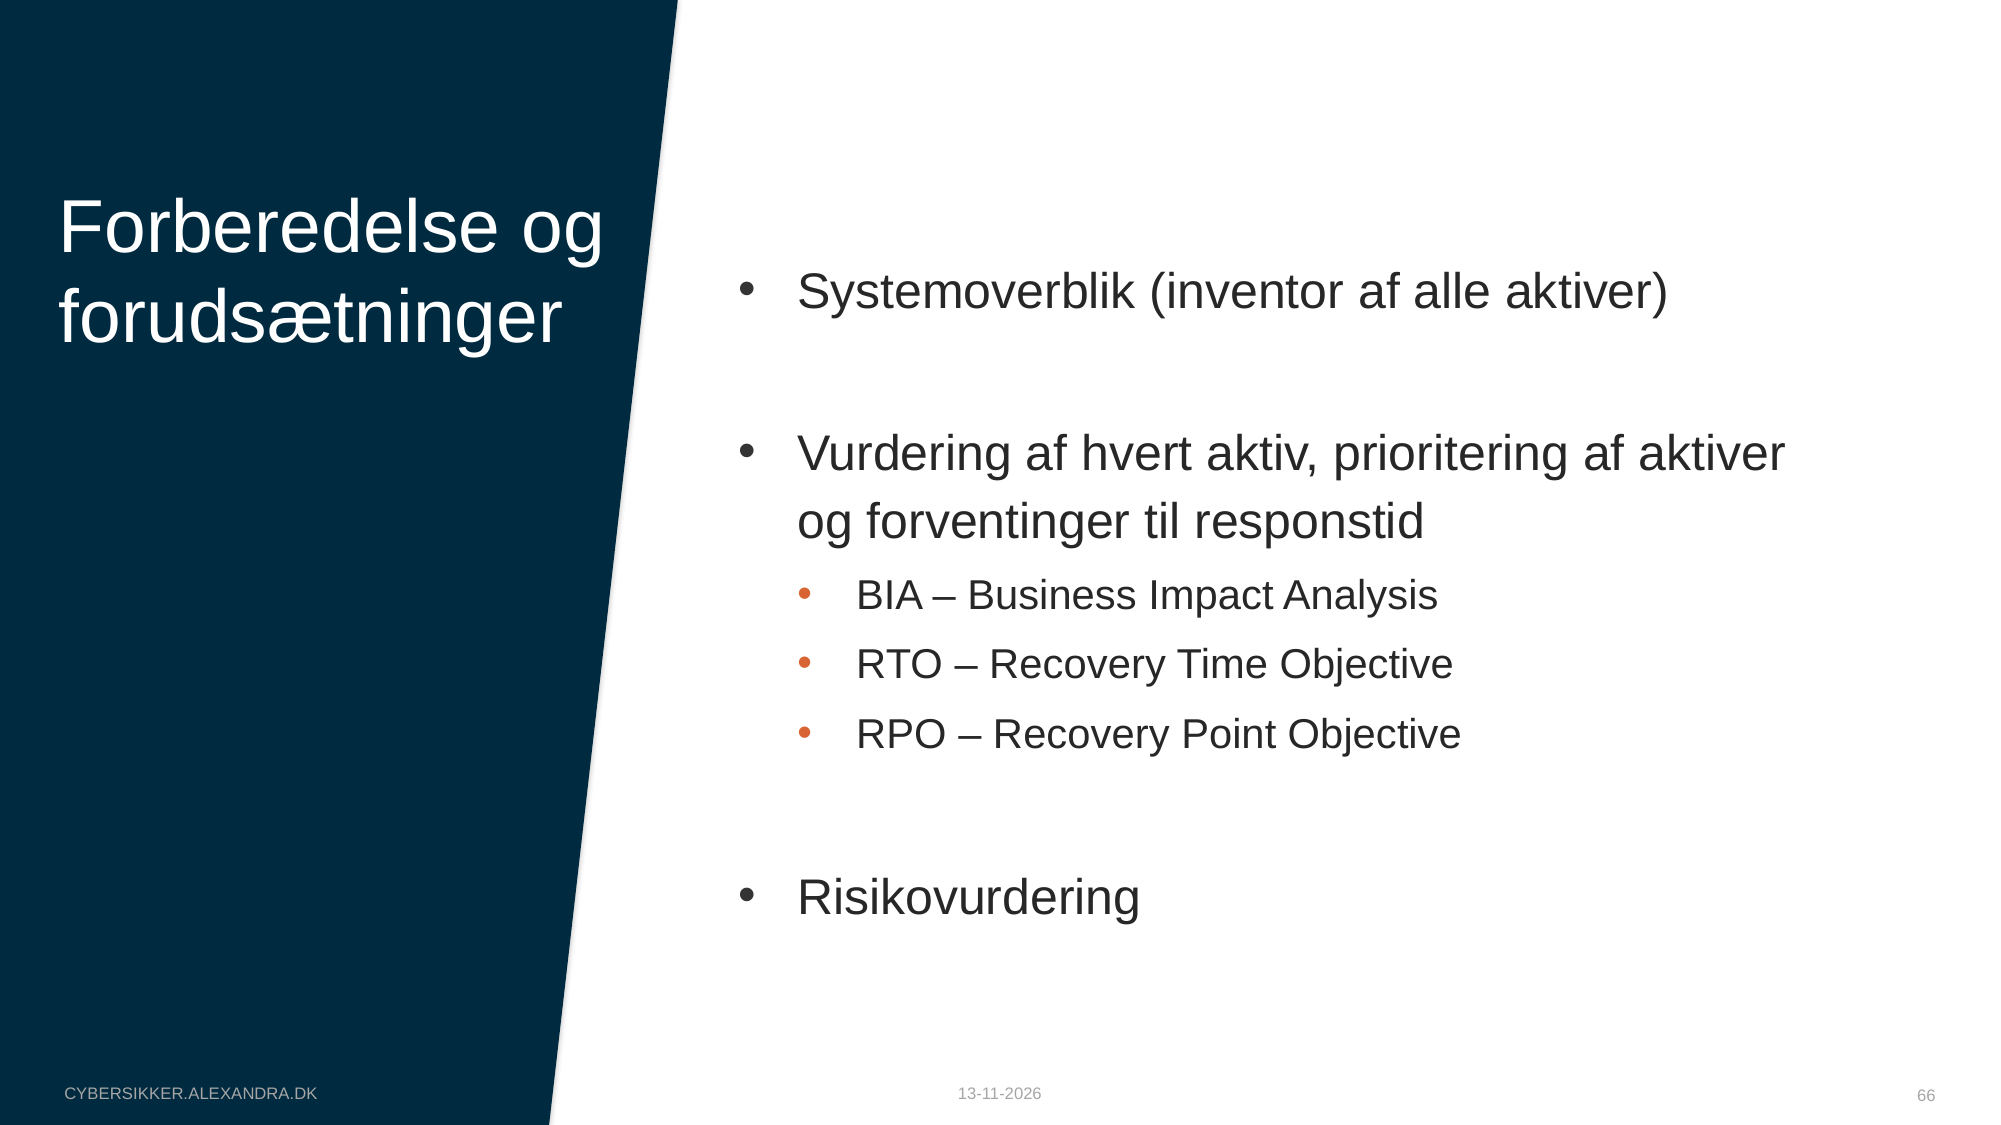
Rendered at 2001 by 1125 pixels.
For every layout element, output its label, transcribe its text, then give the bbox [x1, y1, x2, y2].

footer cybersikker.alexandra.dk [49, 1075, 565, 1106]
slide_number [763, 1075, 1237, 1106]
title Forberedelse og forudsætninger [59, 177, 640, 359]
slide_number 66 [1631, 1077, 1951, 1113]
list Systemoverblik (inventor af alle aktiver) Vurdering af hvert aktiv, prioritering af aktiver og forventinger til responstid BIA – Business Impact Analysis RTO – Recovery Time Objective RPO – Recovery Point Objective Risikovurdering [738, 177, 1849, 1002]
